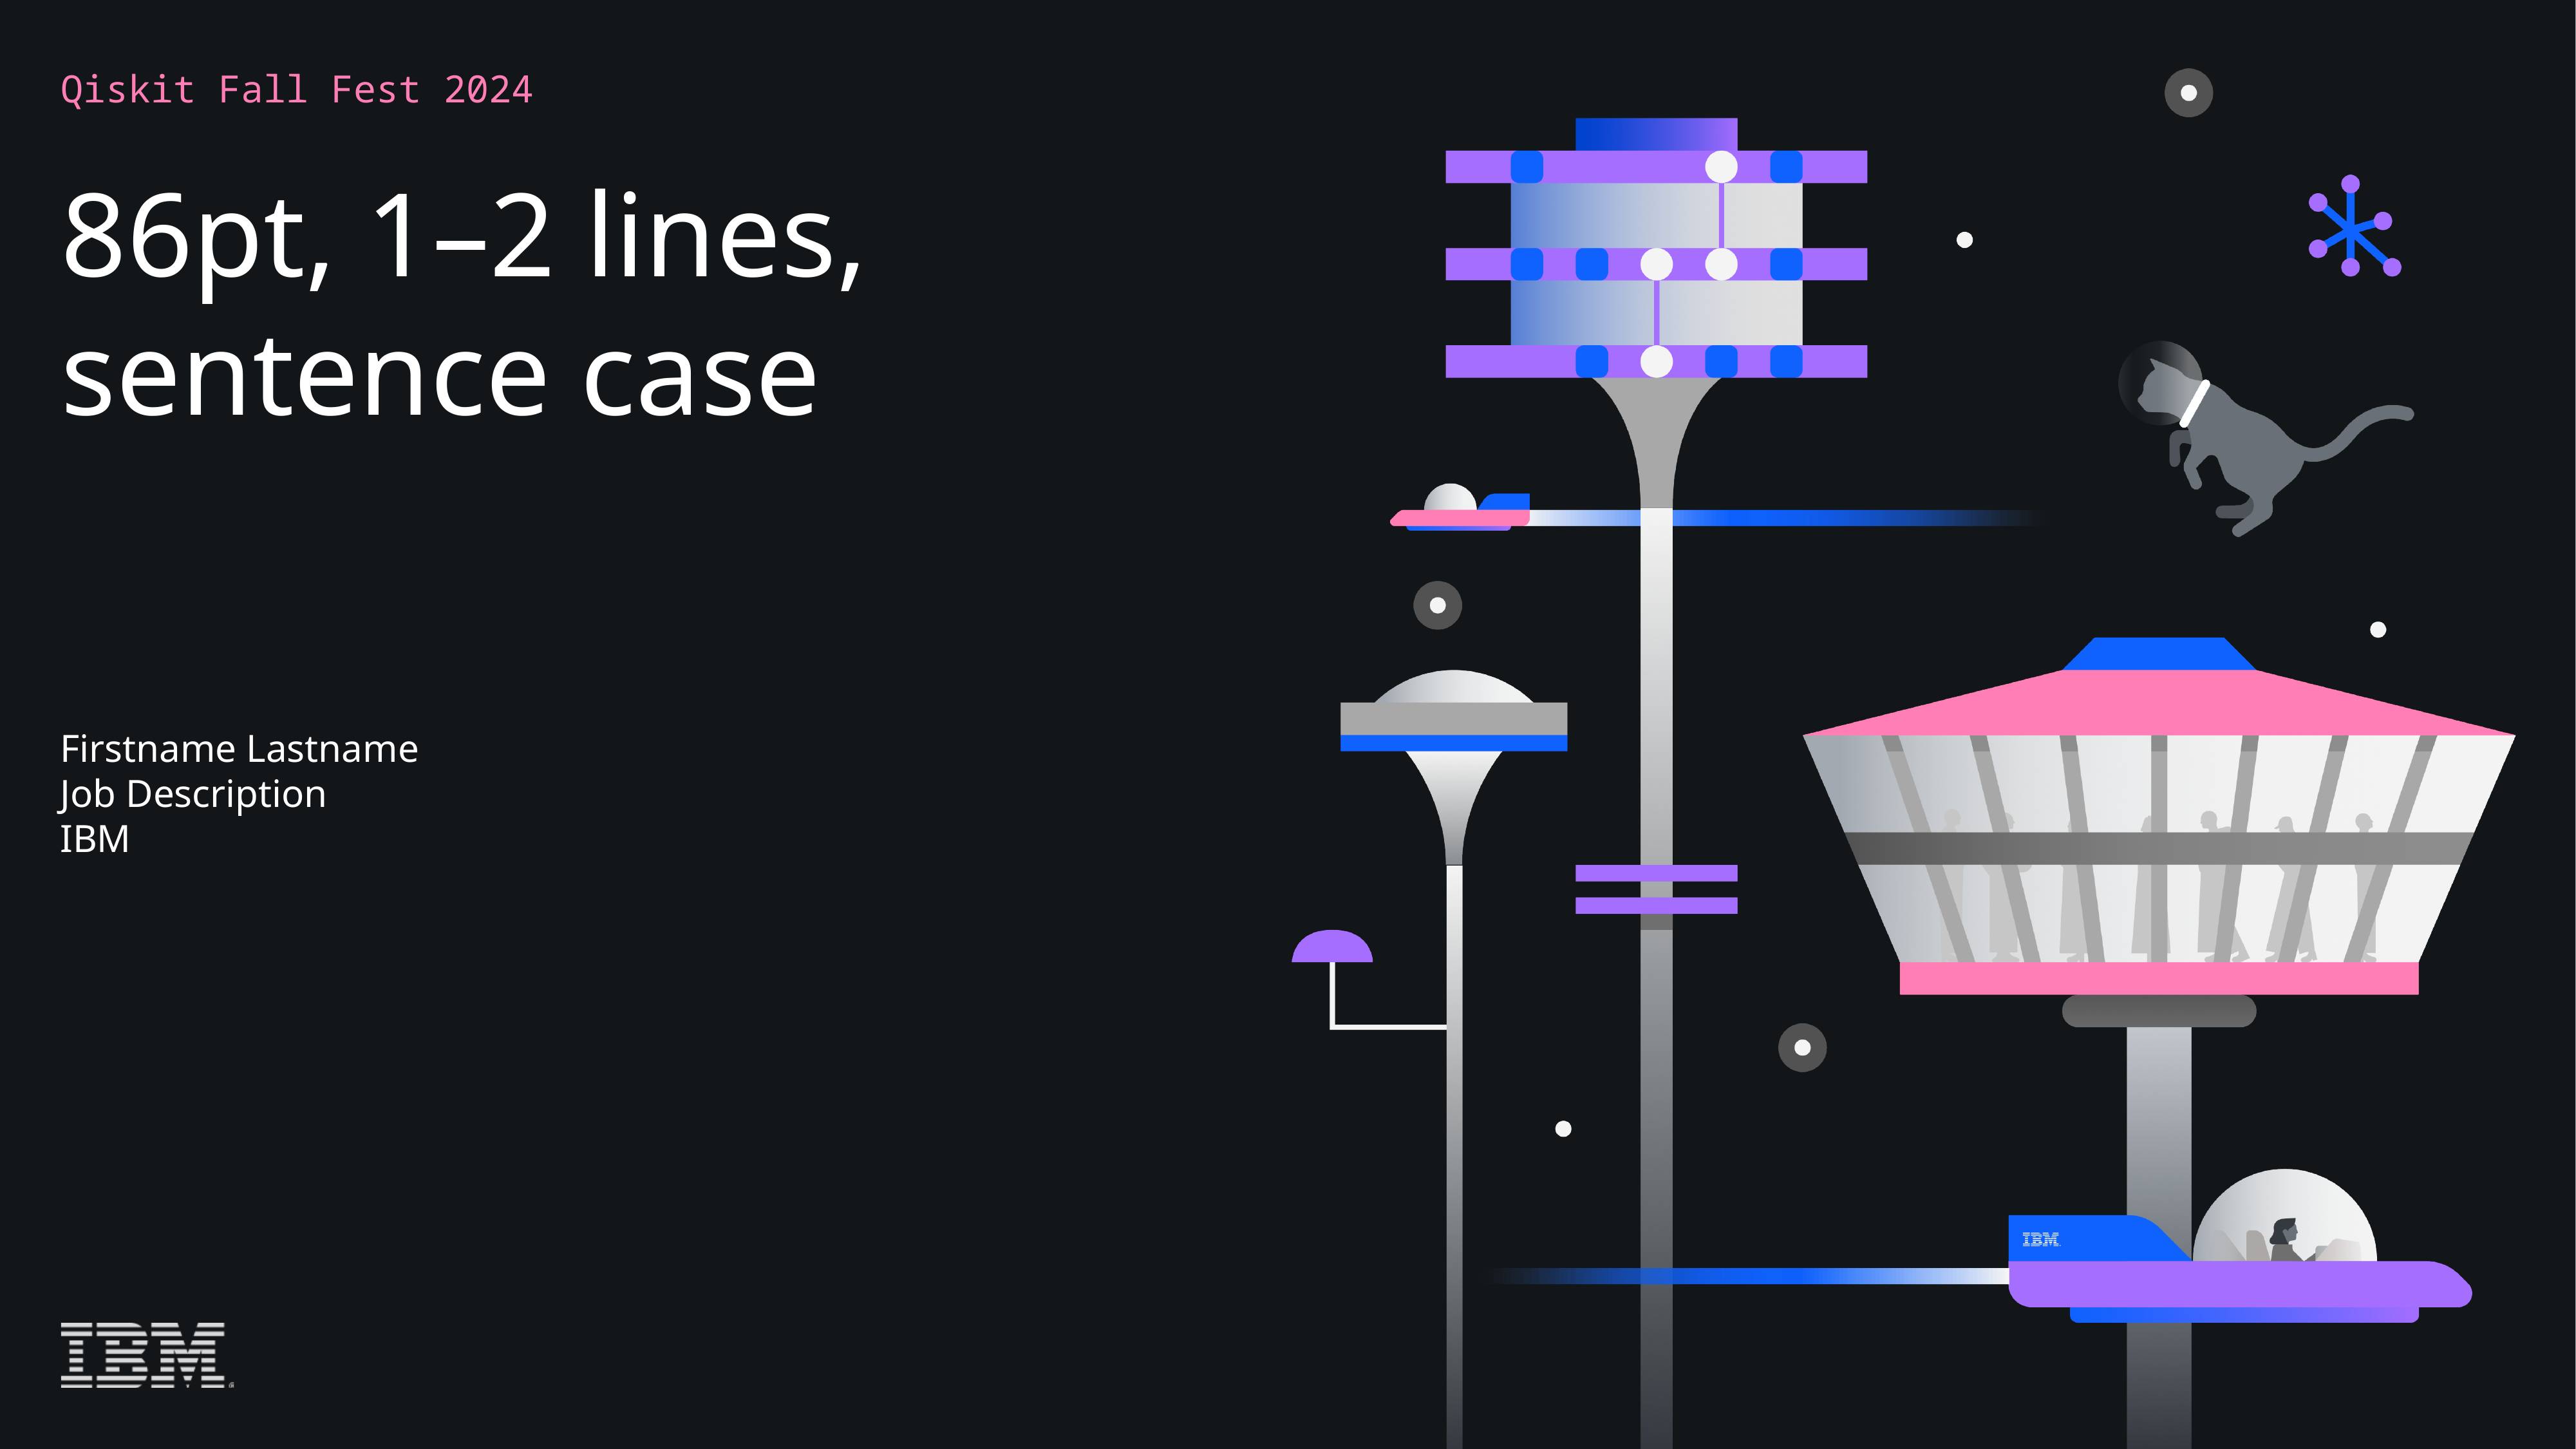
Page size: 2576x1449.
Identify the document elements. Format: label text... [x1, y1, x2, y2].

text_box Firstname Lastname Job Description IBM [60, 724, 584, 854]
title 86pt, 1–2 lines, sentence case [60, 160, 1128, 1148]
picture [1292, 68, 2516, 1449]
list Qiskit Fall Fest 2024 [60, 60, 1128, 122]
picture [61, 1323, 234, 1388]
